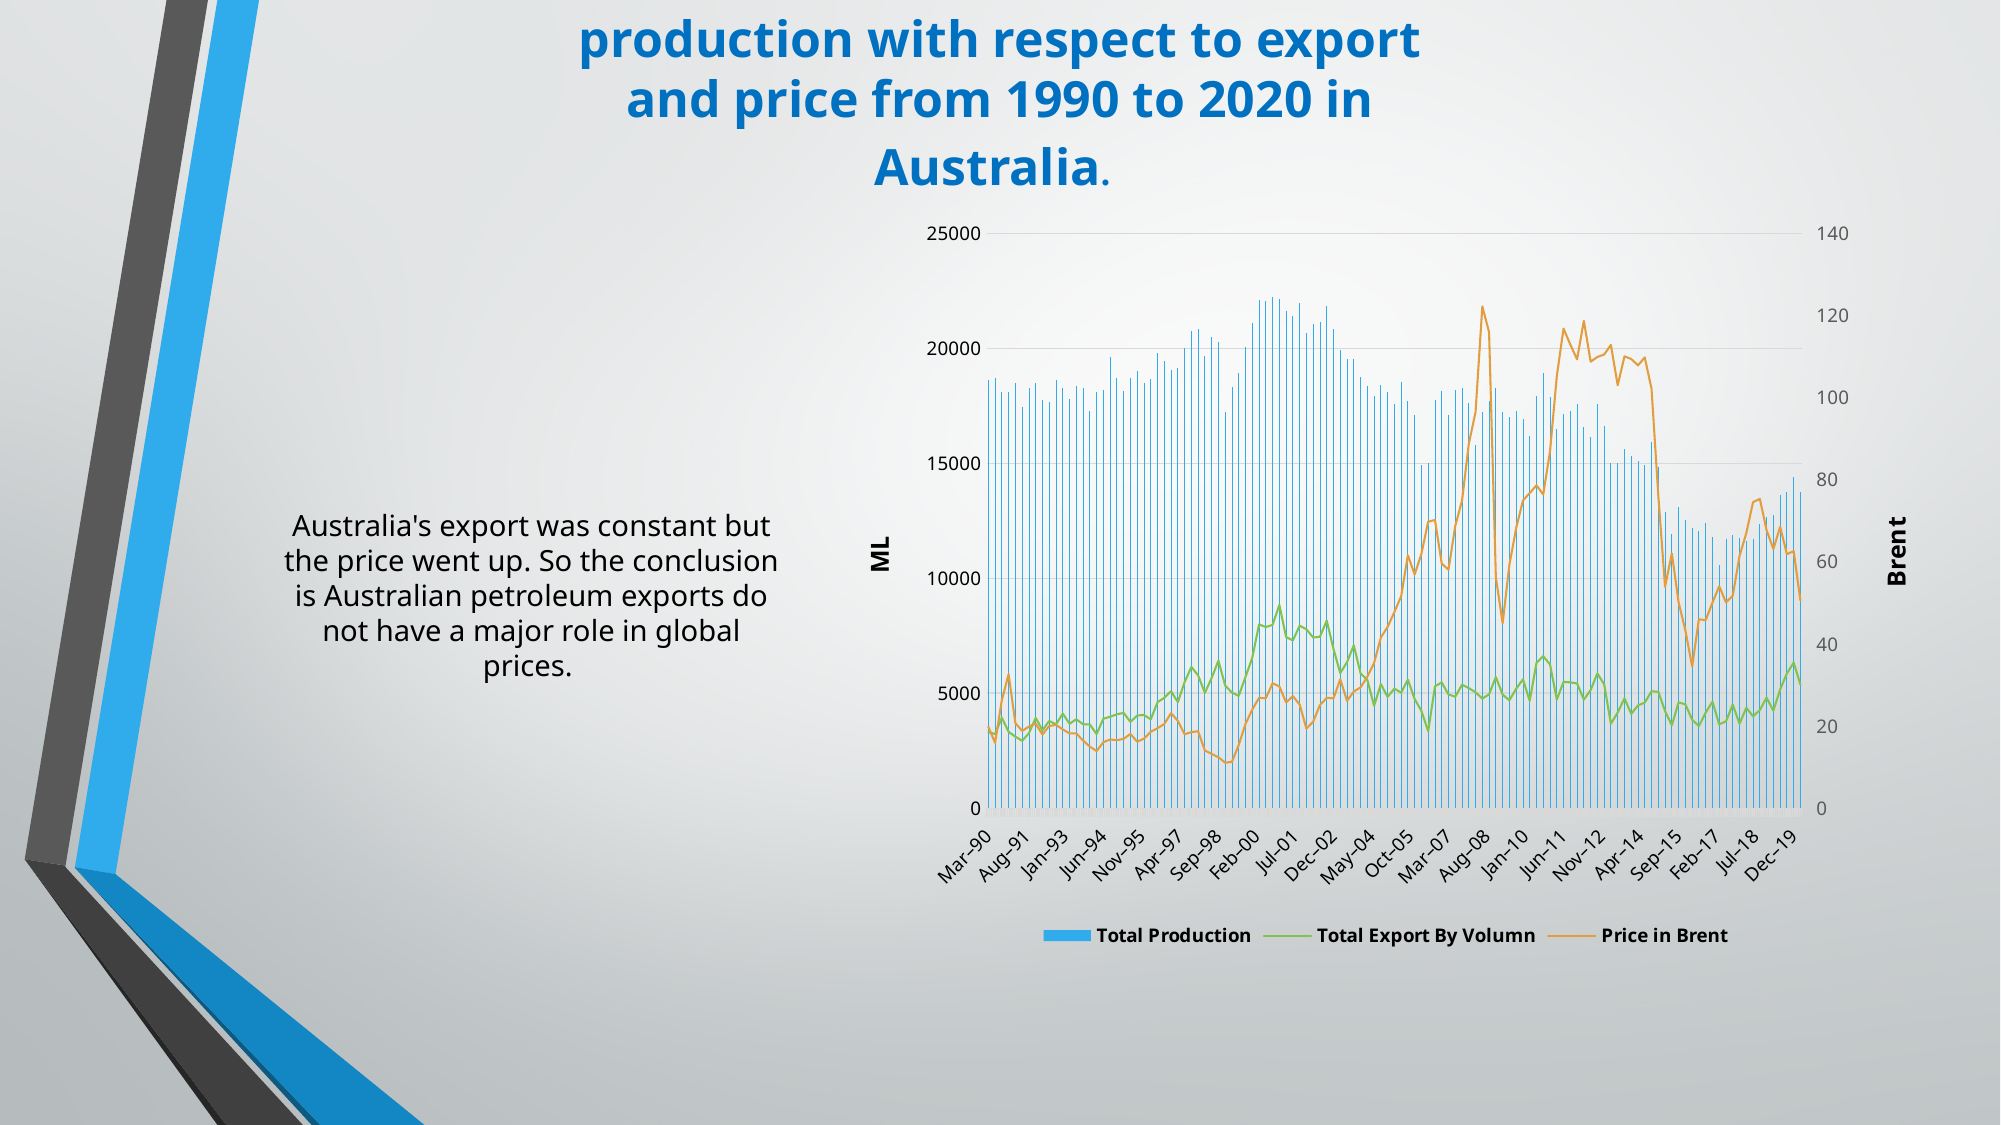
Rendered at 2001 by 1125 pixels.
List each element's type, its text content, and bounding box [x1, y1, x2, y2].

list Australia's export was constant but the price went up. So the conclusion is Australian petroleum exports do not have a major role in global prices. [261, 174, 802, 1015]
chart [828, 204, 1944, 956]
title Fluctuations in Petroleum production with respect to export and price from 1990 to 2020 in Australia. [554, 0, 1446, 205]
